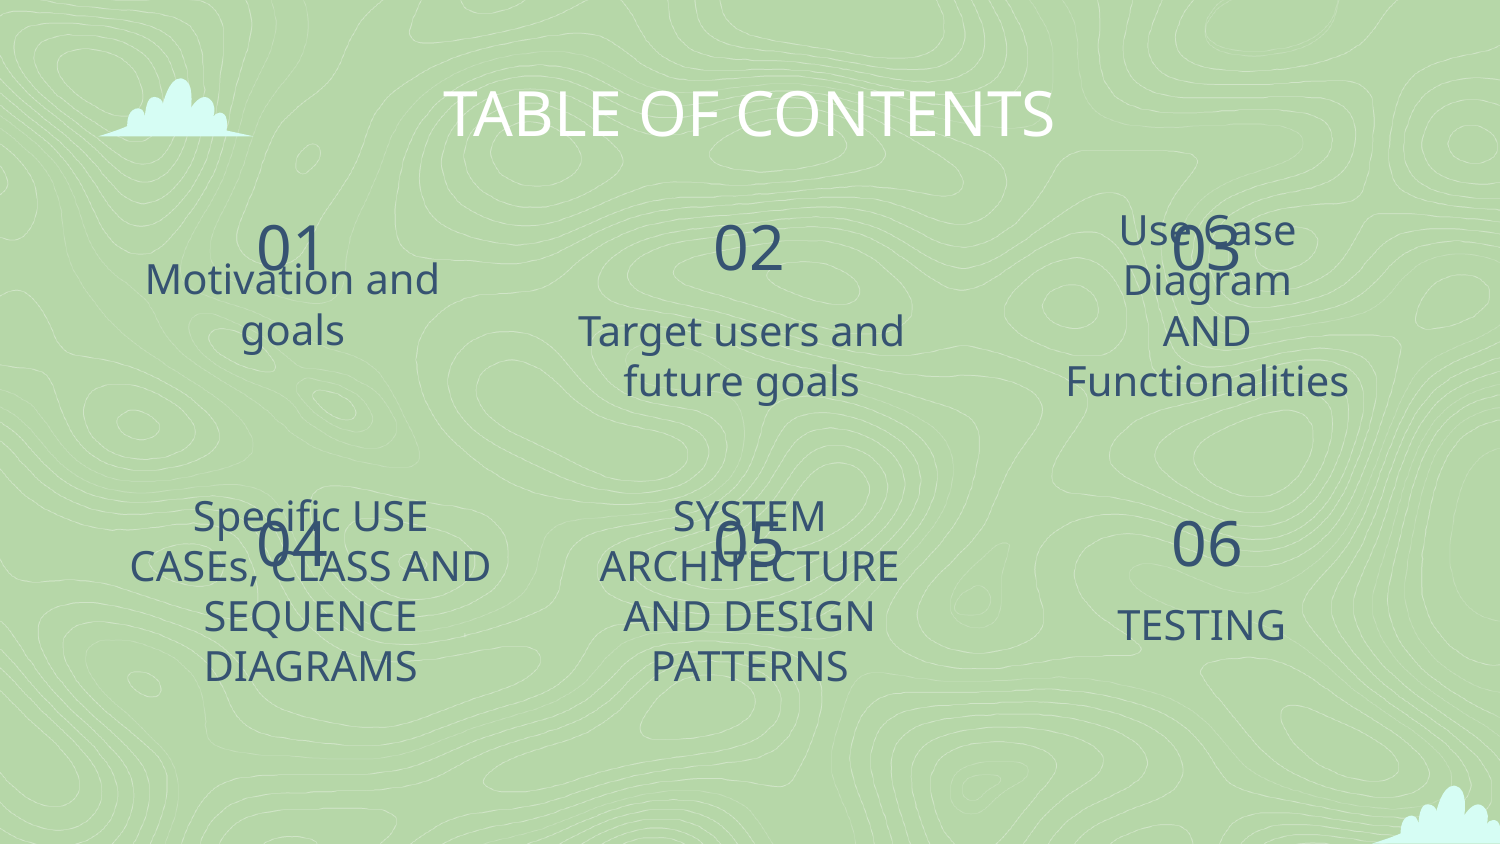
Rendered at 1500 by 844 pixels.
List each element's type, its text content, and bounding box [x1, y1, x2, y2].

title 05 [685, 498, 814, 584]
title 03 [1142, 202, 1272, 288]
title Specific USE CASEs, CLASS AND SEQUENCE DIAGRAMS [107, 573, 515, 706]
title SYSTEM ARCHITECTURE AND DESIGN PATTERNS [564, 639, 935, 706]
title Target users and future goals [556, 353, 927, 420]
title TABLE OF CONTENTS [117, 71, 1383, 152]
title 04 [228, 498, 357, 584]
title 01 [228, 202, 357, 288]
title TESTING [1022, 598, 1393, 665]
title Motivation and goals [107, 302, 478, 369]
title 02 [685, 202, 814, 288]
title 06 [1142, 498, 1272, 584]
title Use Case Diagram AND Functionalities [1022, 302, 1393, 420]
